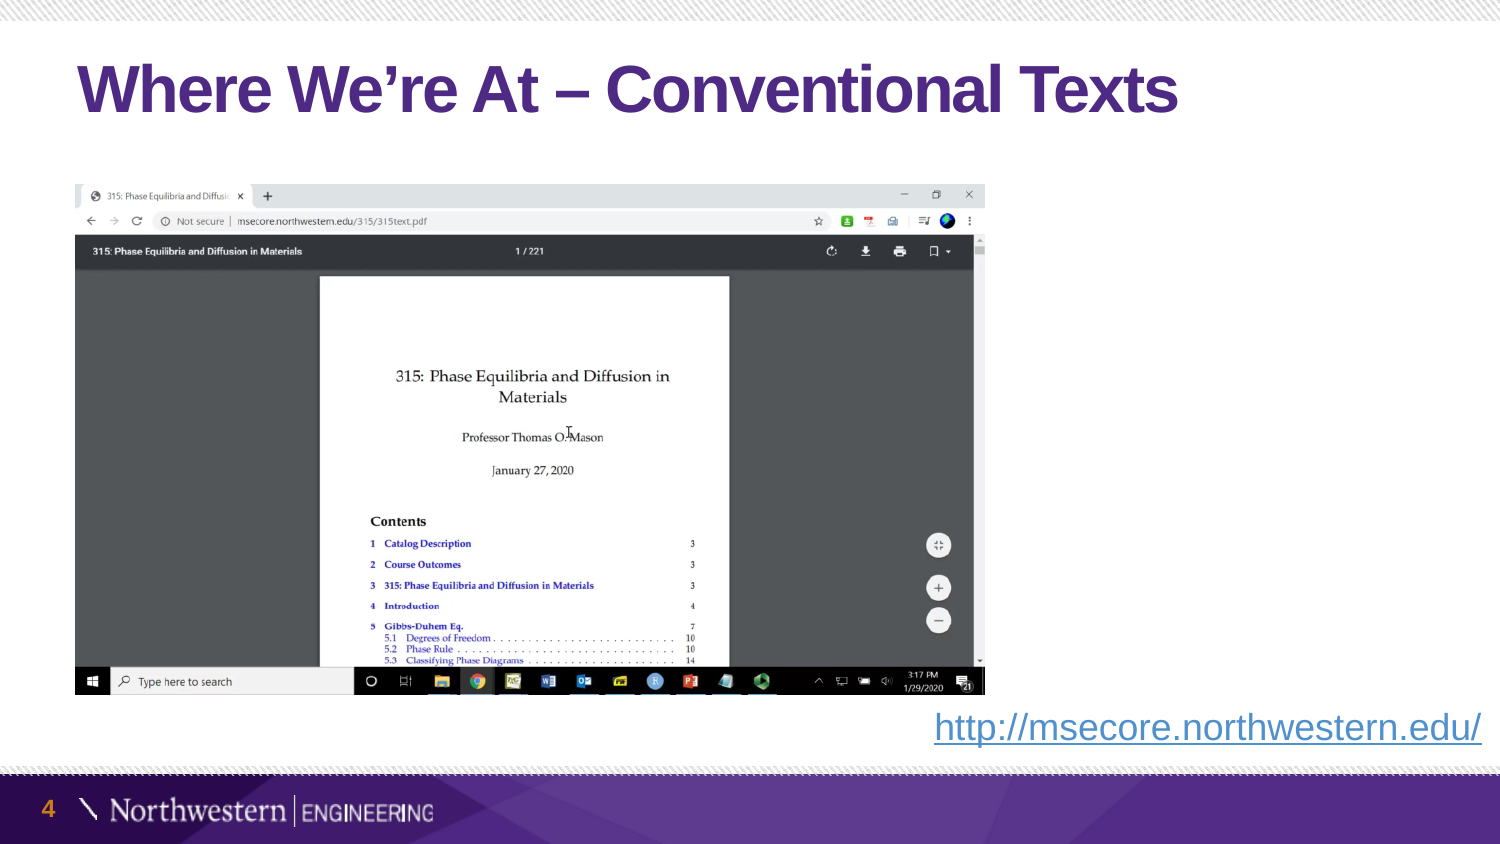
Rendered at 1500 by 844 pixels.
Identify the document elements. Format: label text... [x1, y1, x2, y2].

slide_number 4 [22, 784, 79, 830]
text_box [74, 183, 986, 696]
picture [0, 774, 1500, 844]
text_box http://msecore.northwestern.edu/ [919, 695, 1497, 756]
title Where We’re At – Conventional Texts [78, 0, 1487, 127]
